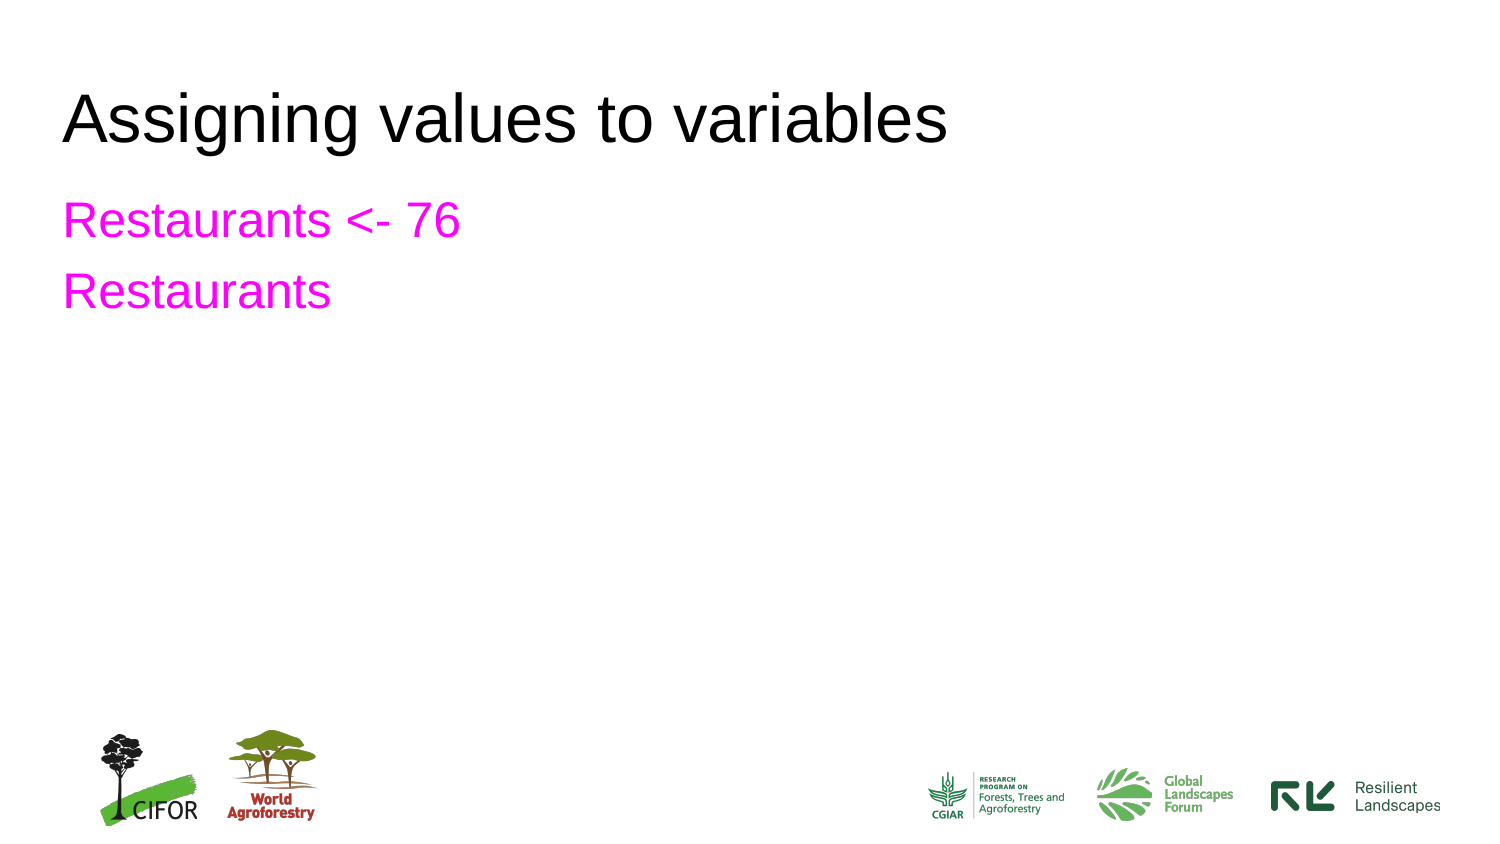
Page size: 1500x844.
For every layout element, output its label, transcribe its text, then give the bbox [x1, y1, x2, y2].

list Restaurants <- 76 Restaurants [51, 189, 1449, 750]
title Assigning values to variables [51, 72, 1449, 167]
picture [1097, 768, 1233, 821]
picture [1271, 781, 1440, 813]
picture [928, 771, 1064, 819]
picture [227, 750, 318, 821]
picture [100, 750, 197, 826]
